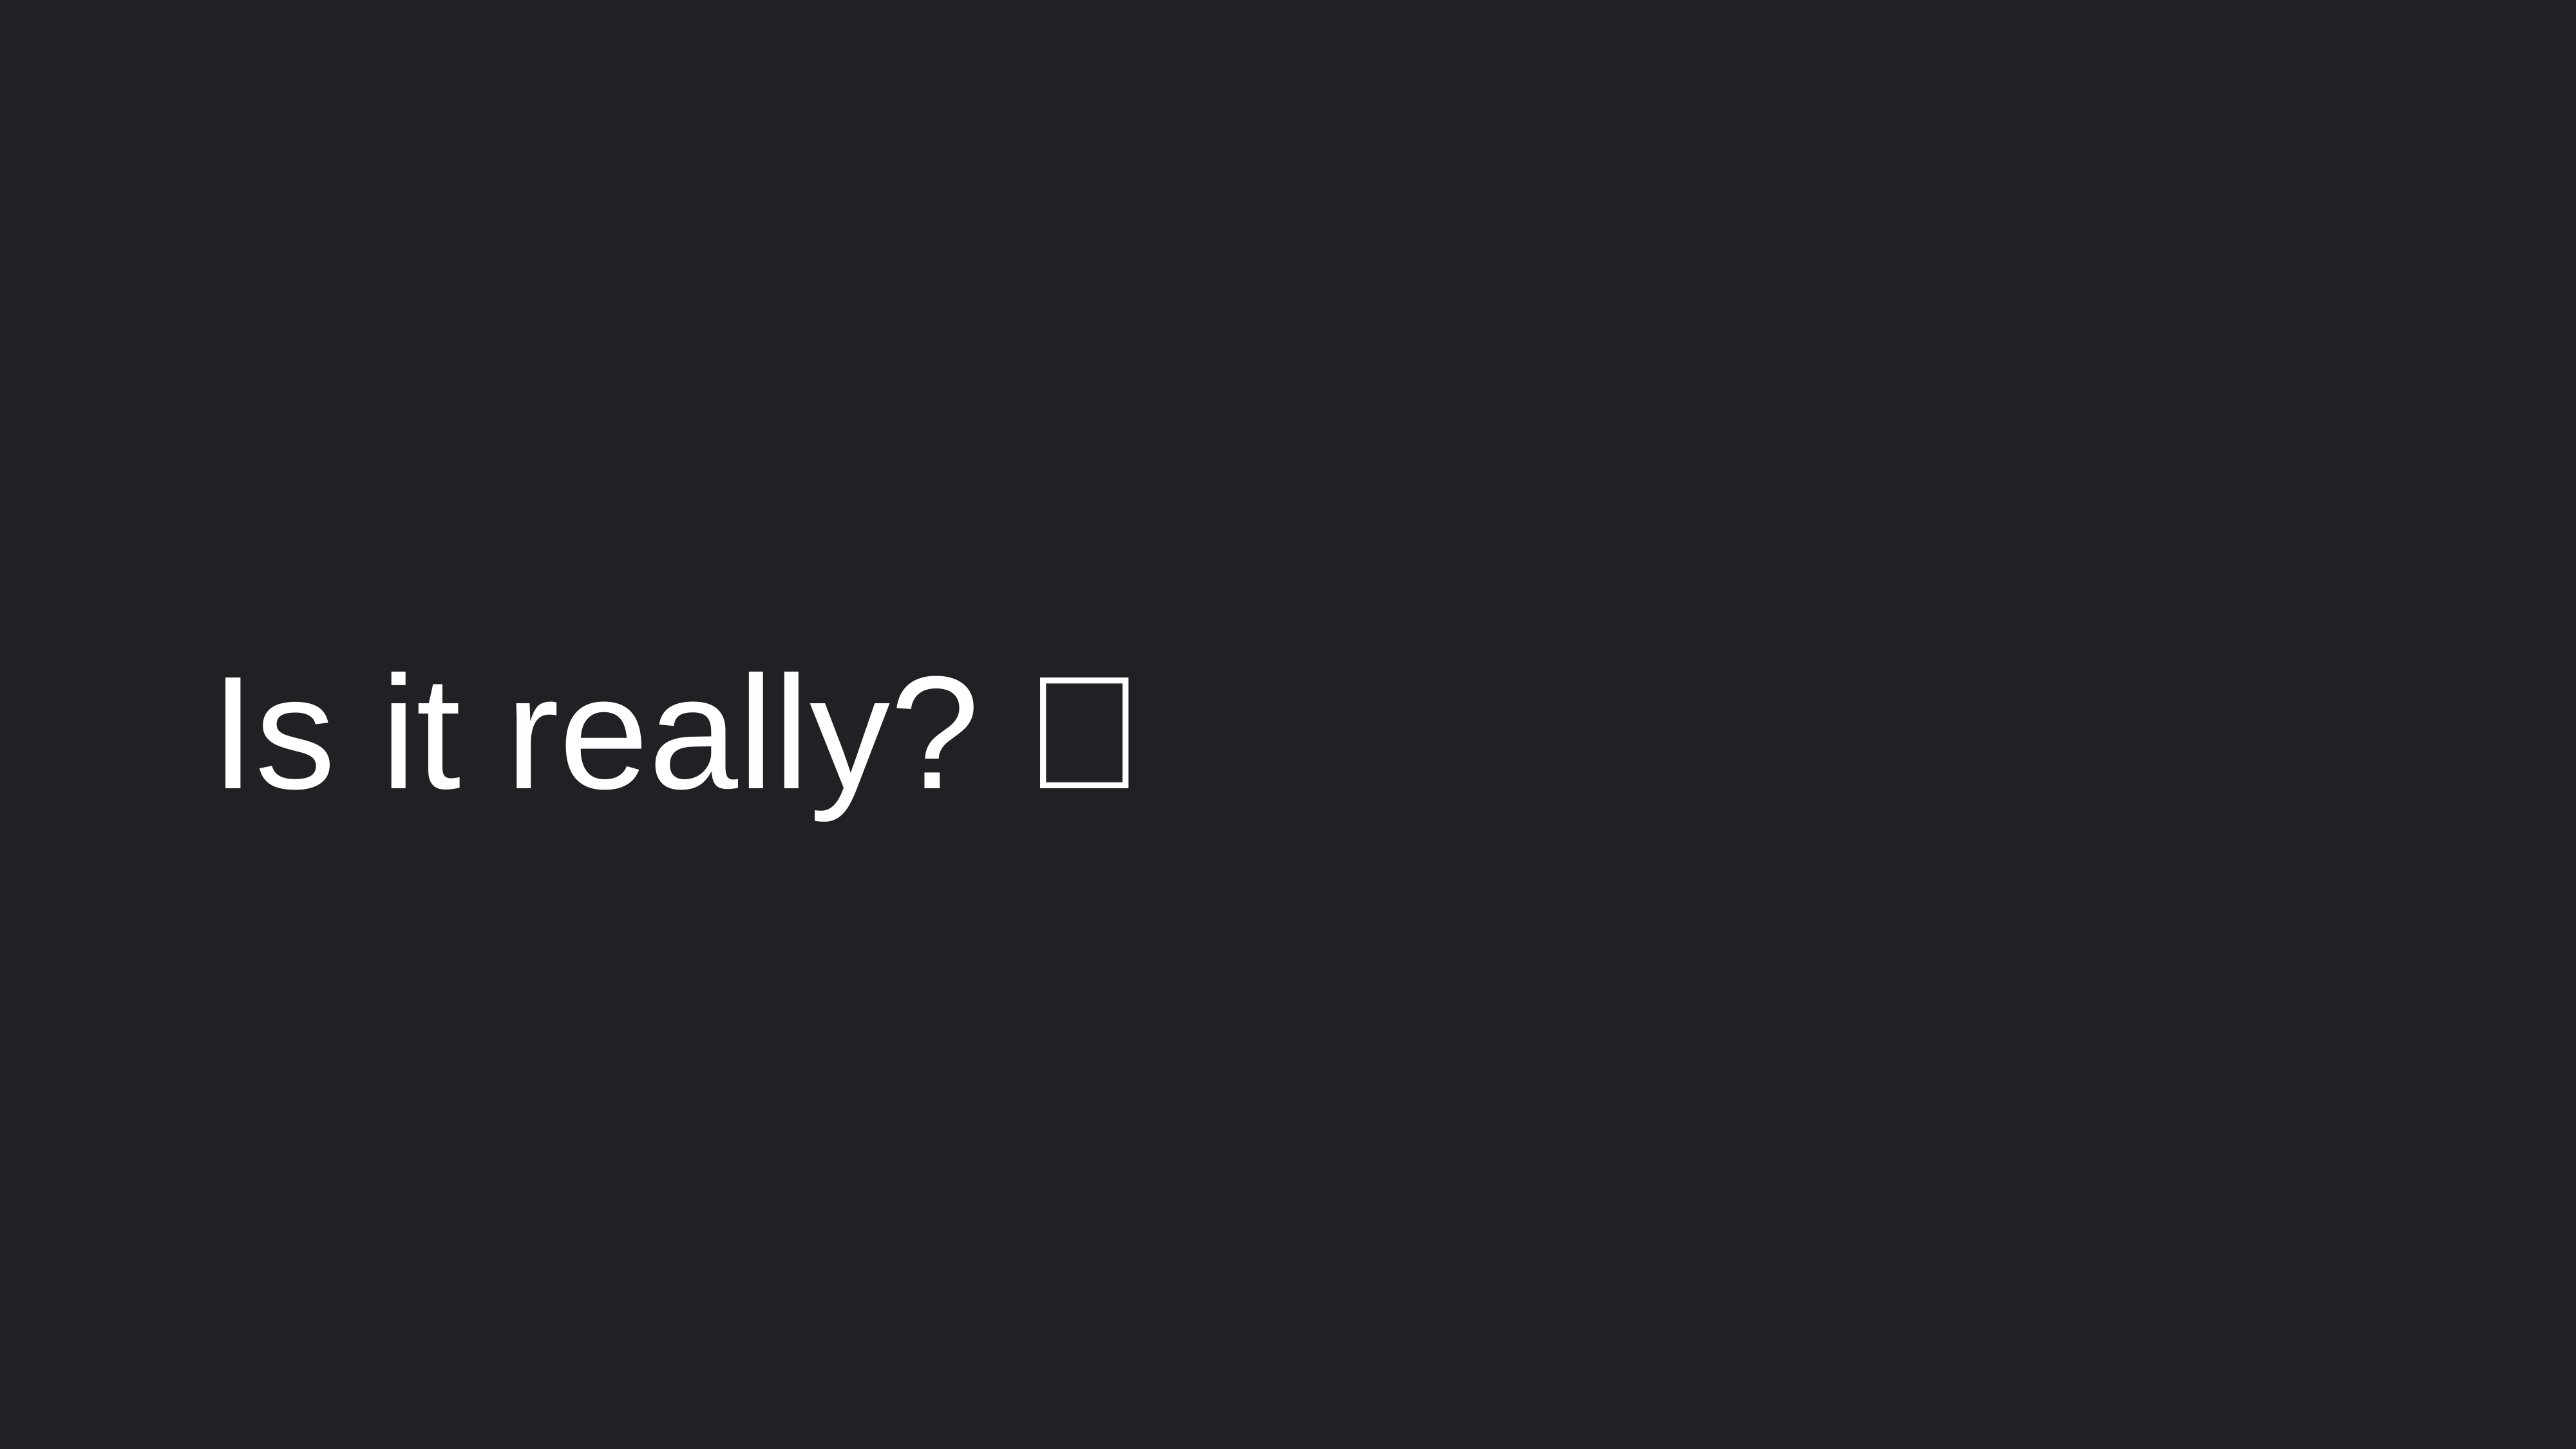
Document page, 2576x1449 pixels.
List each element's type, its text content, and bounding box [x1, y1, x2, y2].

text_box Is it really? 🤔 [211, 213, 2365, 1236]
